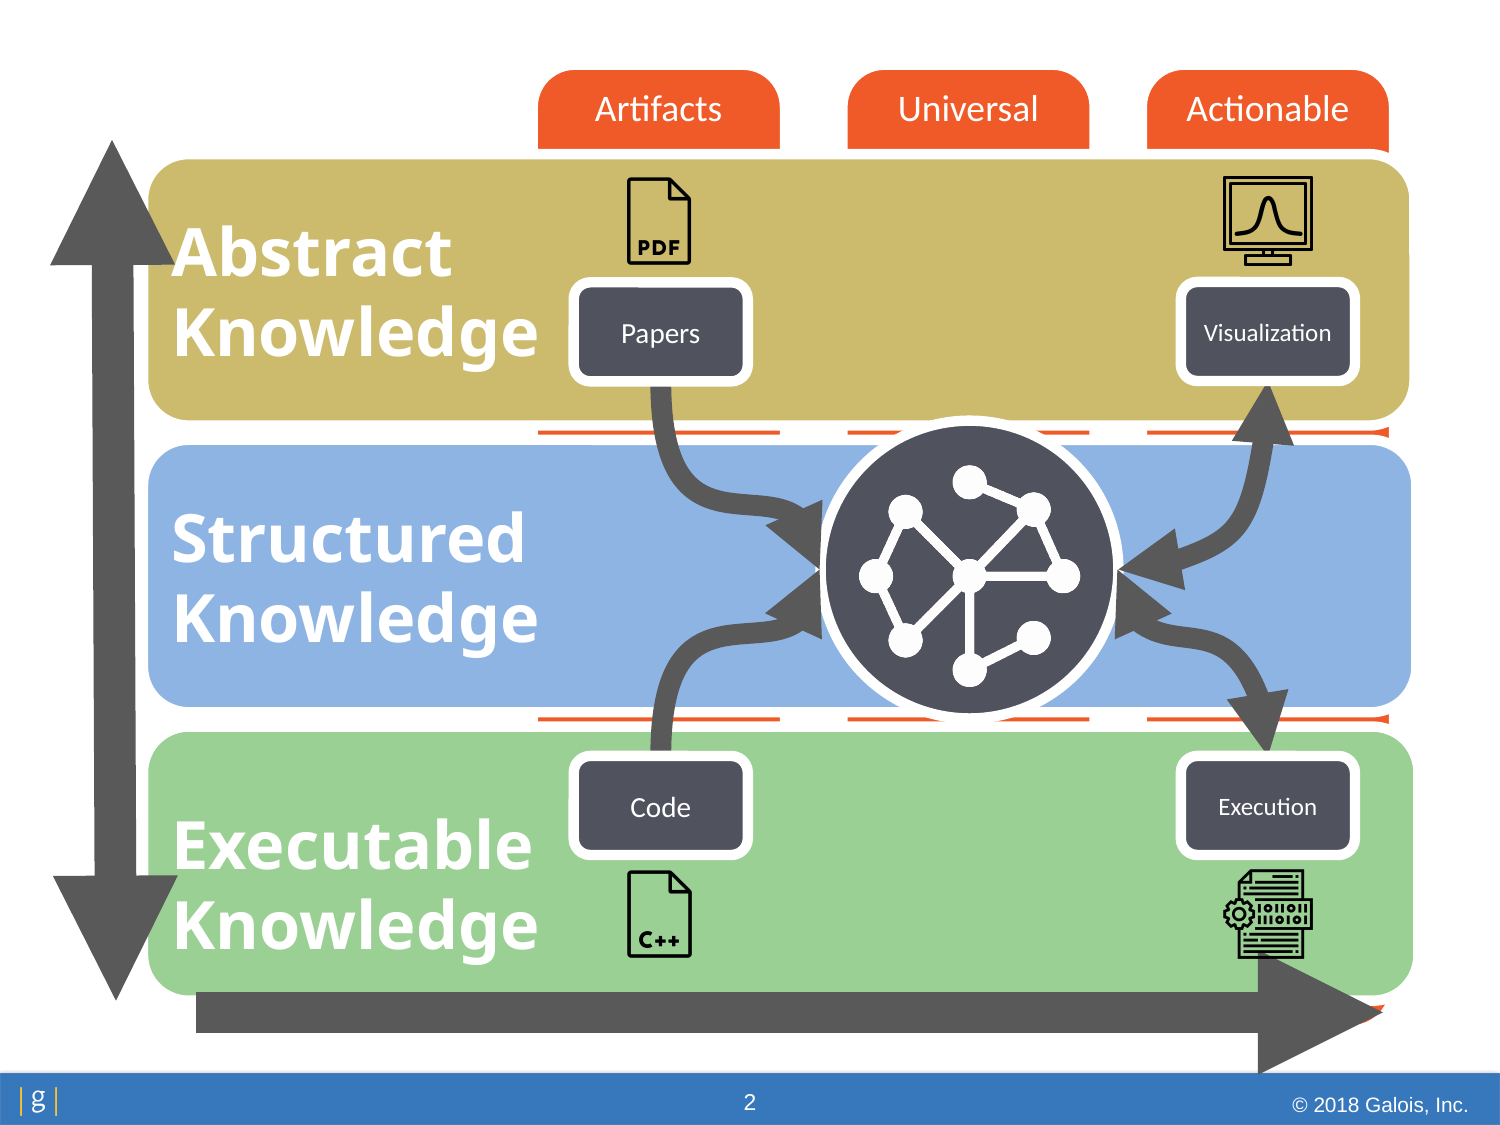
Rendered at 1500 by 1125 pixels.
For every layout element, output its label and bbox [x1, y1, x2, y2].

picture [20, 1087, 57, 1116]
text_box [111, 64, 1419, 1031]
